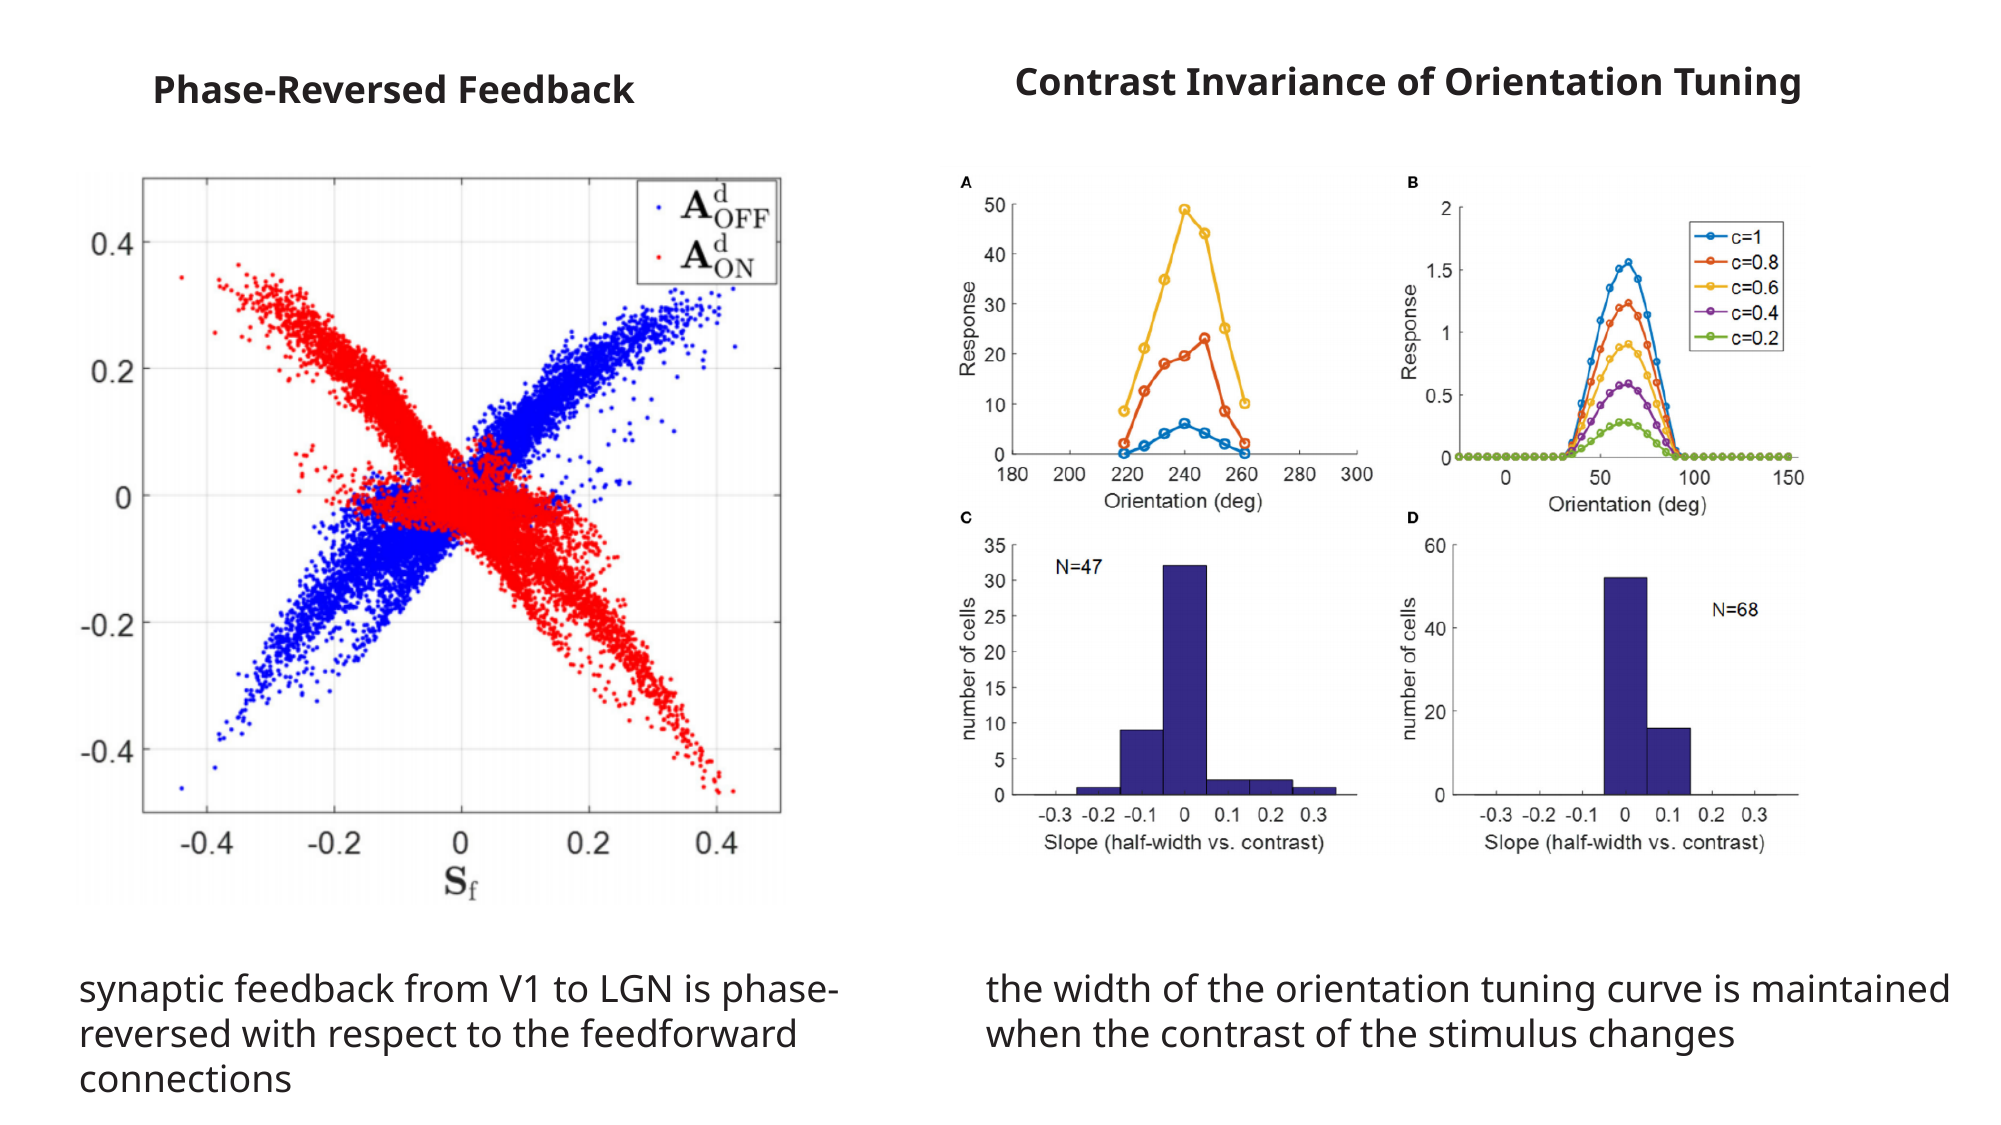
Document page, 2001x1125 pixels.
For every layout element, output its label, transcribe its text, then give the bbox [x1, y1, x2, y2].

title Phase-Reversed Feedback [137, 59, 1863, 124]
picture [64, 166, 801, 915]
text_box synaptic feedback from V1 to LGN is phase-reversed with respect to the feedforward connections [64, 957, 900, 1108]
text_box the width of the orientation tuning curve is maintained when the contrast of the stimulus changes [971, 957, 1972, 1063]
text_box Contrast Invariance of Orientation Tuning [999, 51, 1825, 111]
picture [940, 166, 1811, 856]
